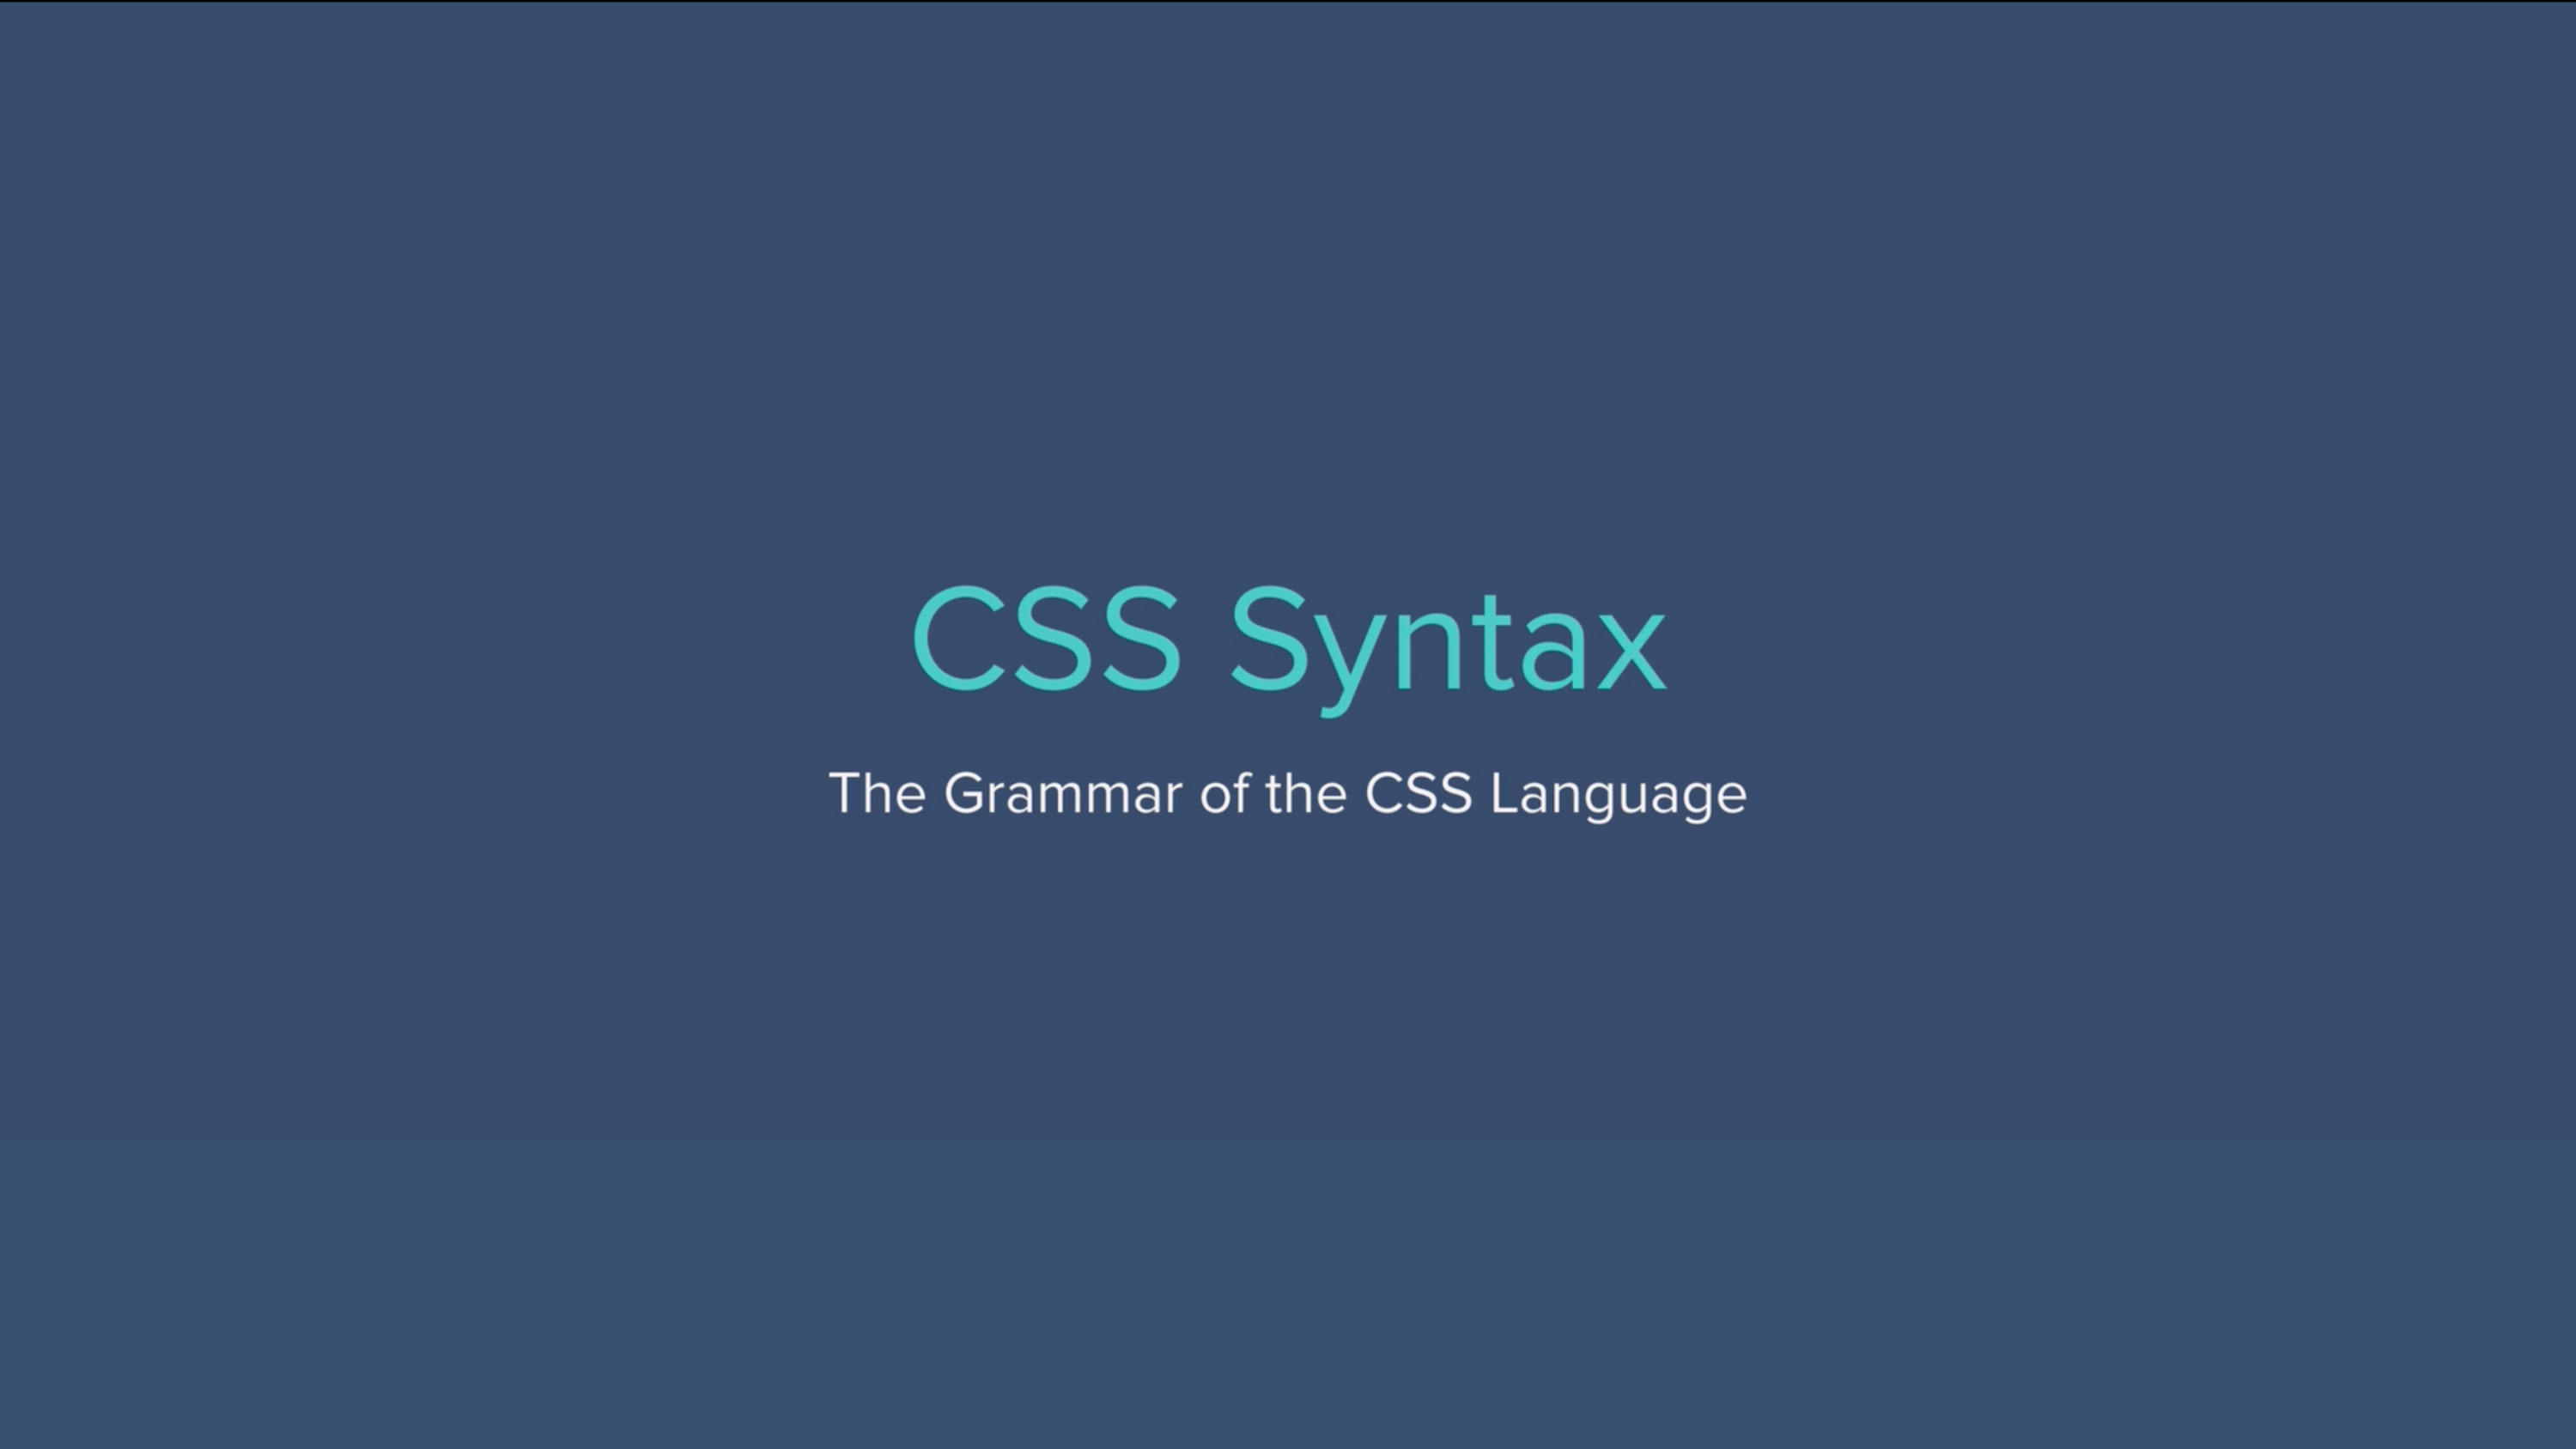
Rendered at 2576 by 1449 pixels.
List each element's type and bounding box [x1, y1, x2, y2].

text_box [0, 0, 2576, 1139]
